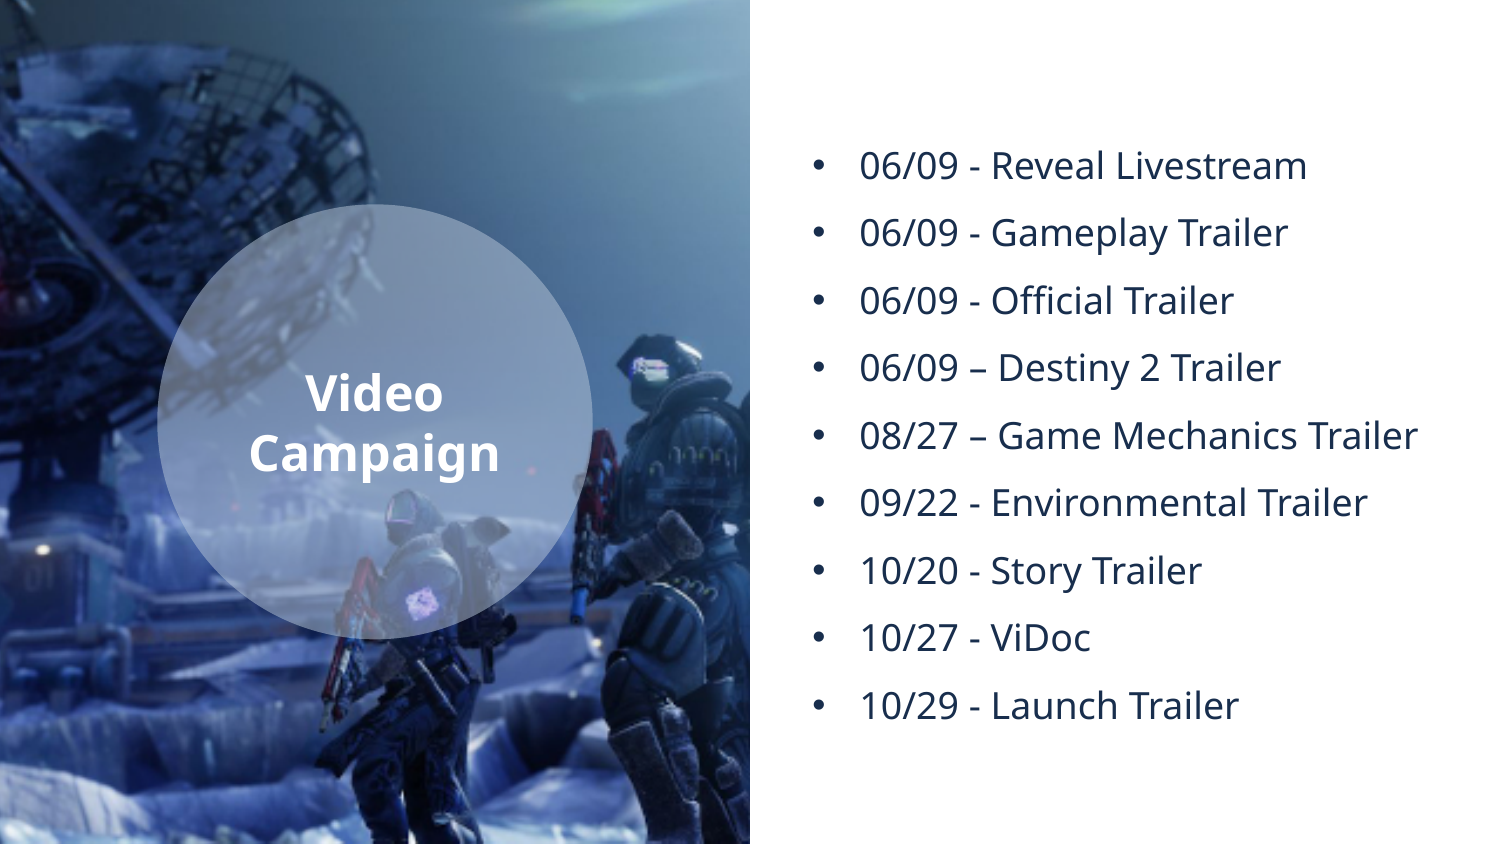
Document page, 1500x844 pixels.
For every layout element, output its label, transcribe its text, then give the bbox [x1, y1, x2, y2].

picture [0, 0, 751, 844]
text_box 06/09 - Reveal Livestream 06/09 - Gameplay Trailer 06/09 - Official Trailer 06/09 – Destiny 2 Trailer 08/27 – Game Mechanics Trailer 09/22 - Environmental Trailer 10/20 - Story Trailer 10/27 - ViDoc 10/29 - Launch Trailer [812, 119, 1463, 727]
